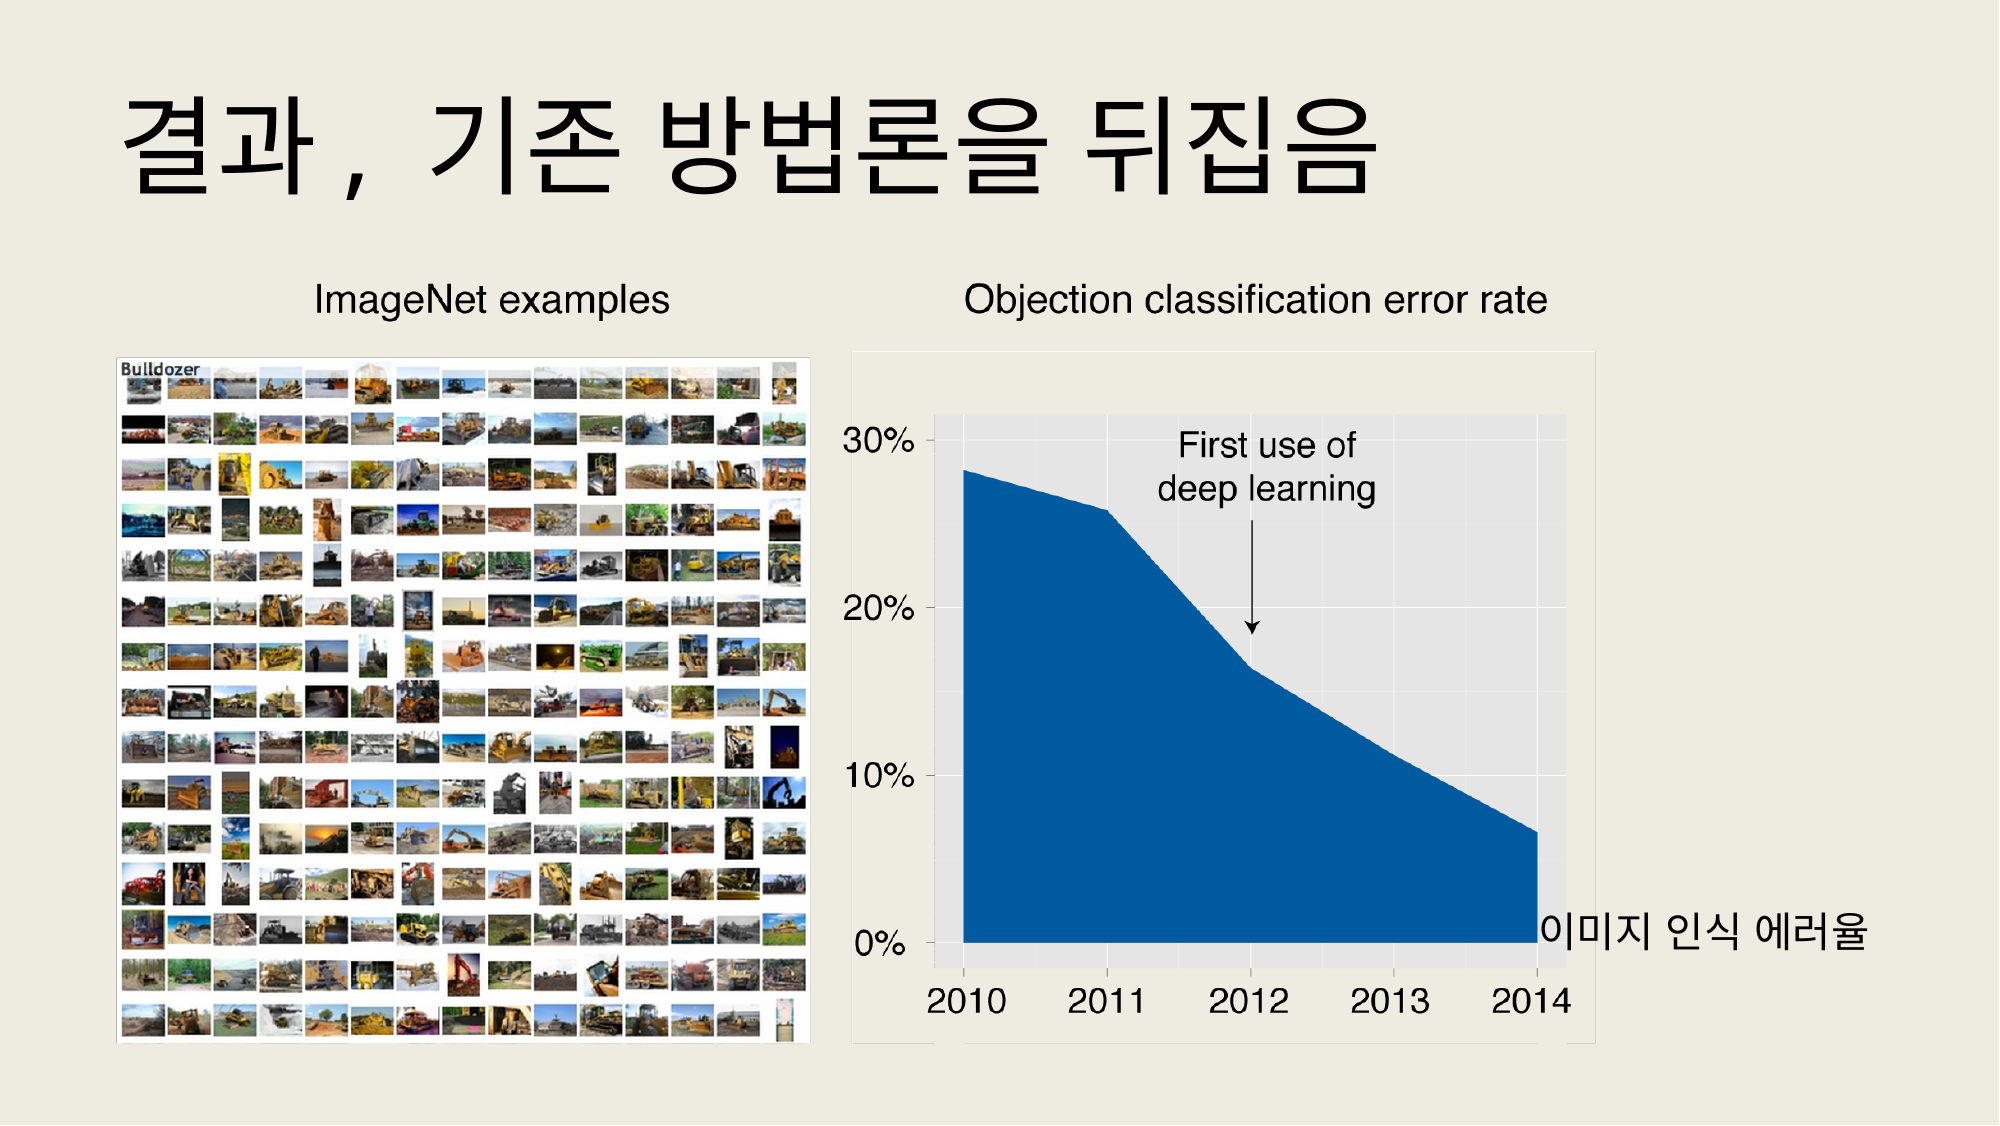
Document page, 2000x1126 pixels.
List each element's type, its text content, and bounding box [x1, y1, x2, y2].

picture [103, 247, 1615, 1077]
text_box 이미지 인식 에러율 [1620, 898, 1885, 964]
text_box 결과, 기존 방법론을 뒤집음 [99, 49, 1900, 237]
